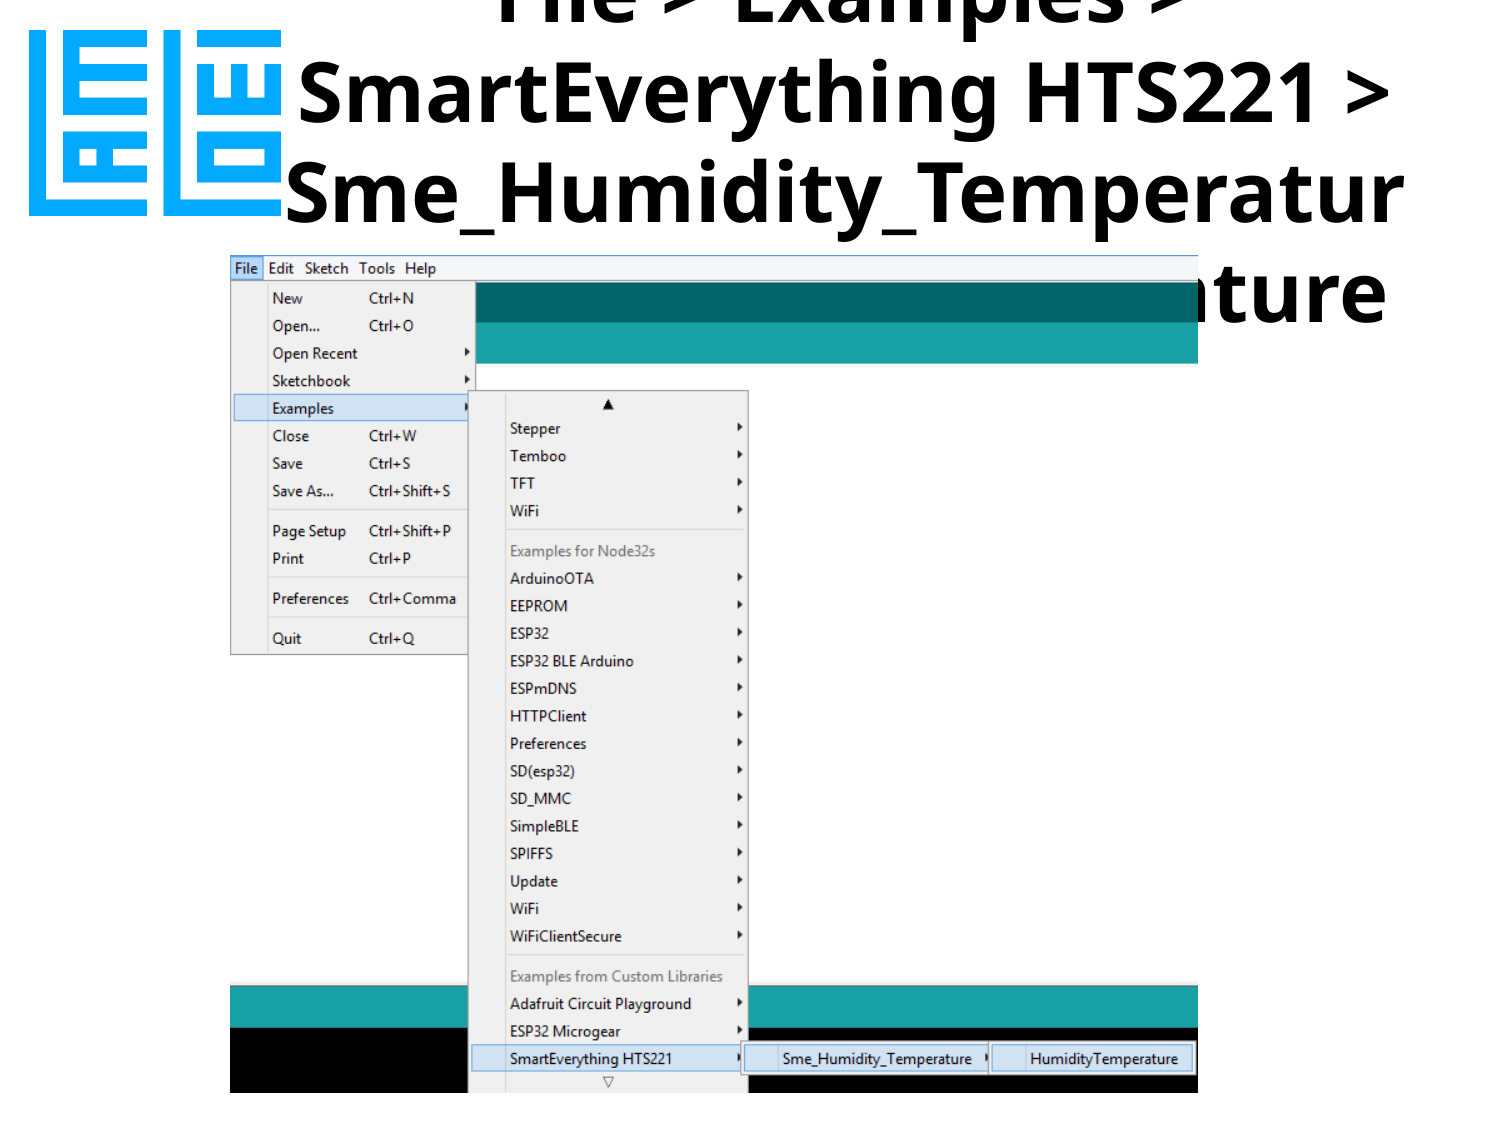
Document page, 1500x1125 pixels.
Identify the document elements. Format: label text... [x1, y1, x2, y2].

picture [47, 30, 163, 216]
picture [215, 149, 264, 165]
picture [181, 30, 282, 199]
picture [229, 255, 1198, 1093]
title File > Examples > SmartEverything HTS221 > Sme_Humidity_Temperature > Humidity Temperature [265, 45, 1425, 233]
